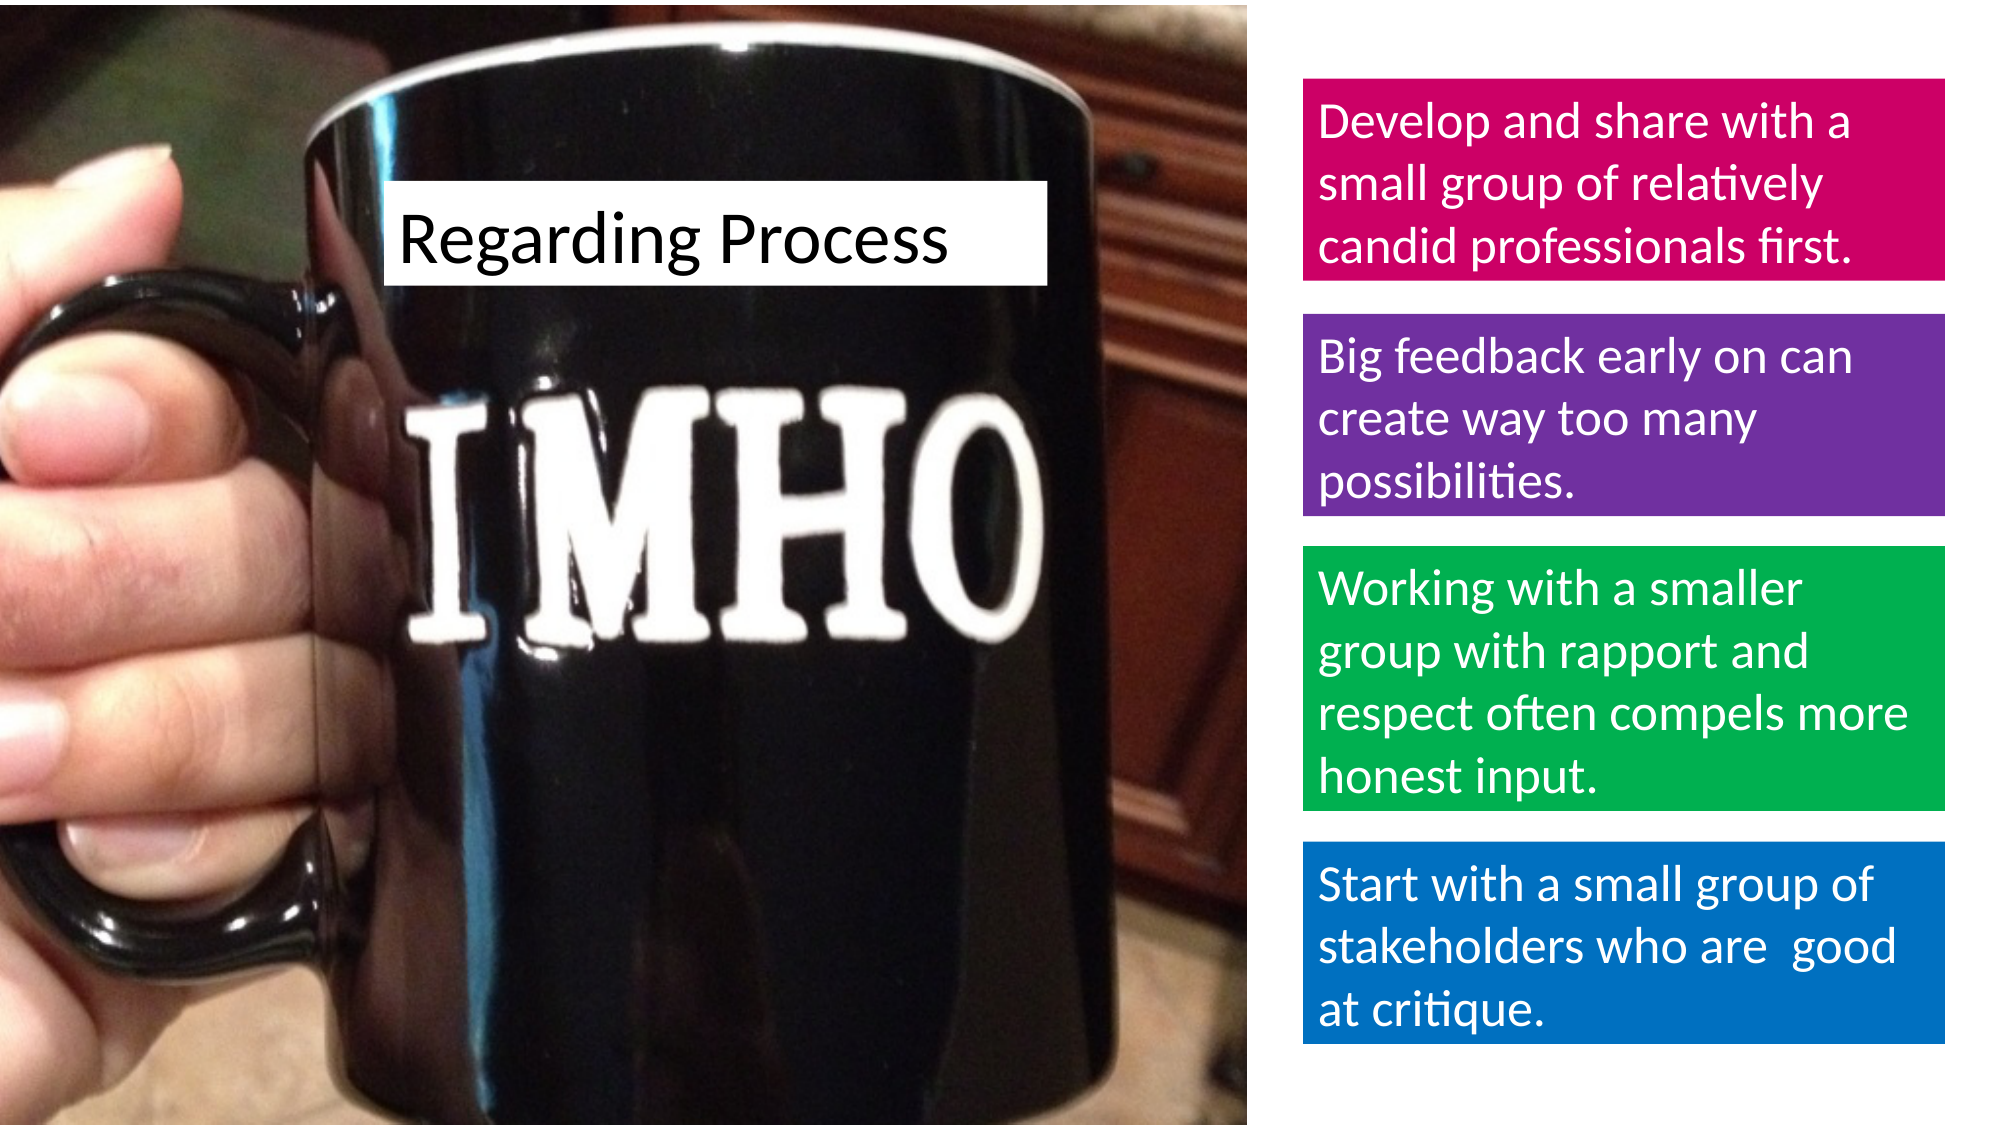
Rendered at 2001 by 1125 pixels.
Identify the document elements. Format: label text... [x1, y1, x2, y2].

text_box Working with a smaller group with rapport and respect often compels more honest input. [1303, 546, 1945, 811]
text_box Big feedback early on can create way too many possibilities. [1303, 313, 1945, 517]
picture [0, 5, 1247, 1125]
text_box Start with a small group of stakeholders who are good at critique. [1303, 841, 1945, 1044]
text_box Develop and share with a small group of relatively candid professionals first. [1303, 78, 1945, 281]
